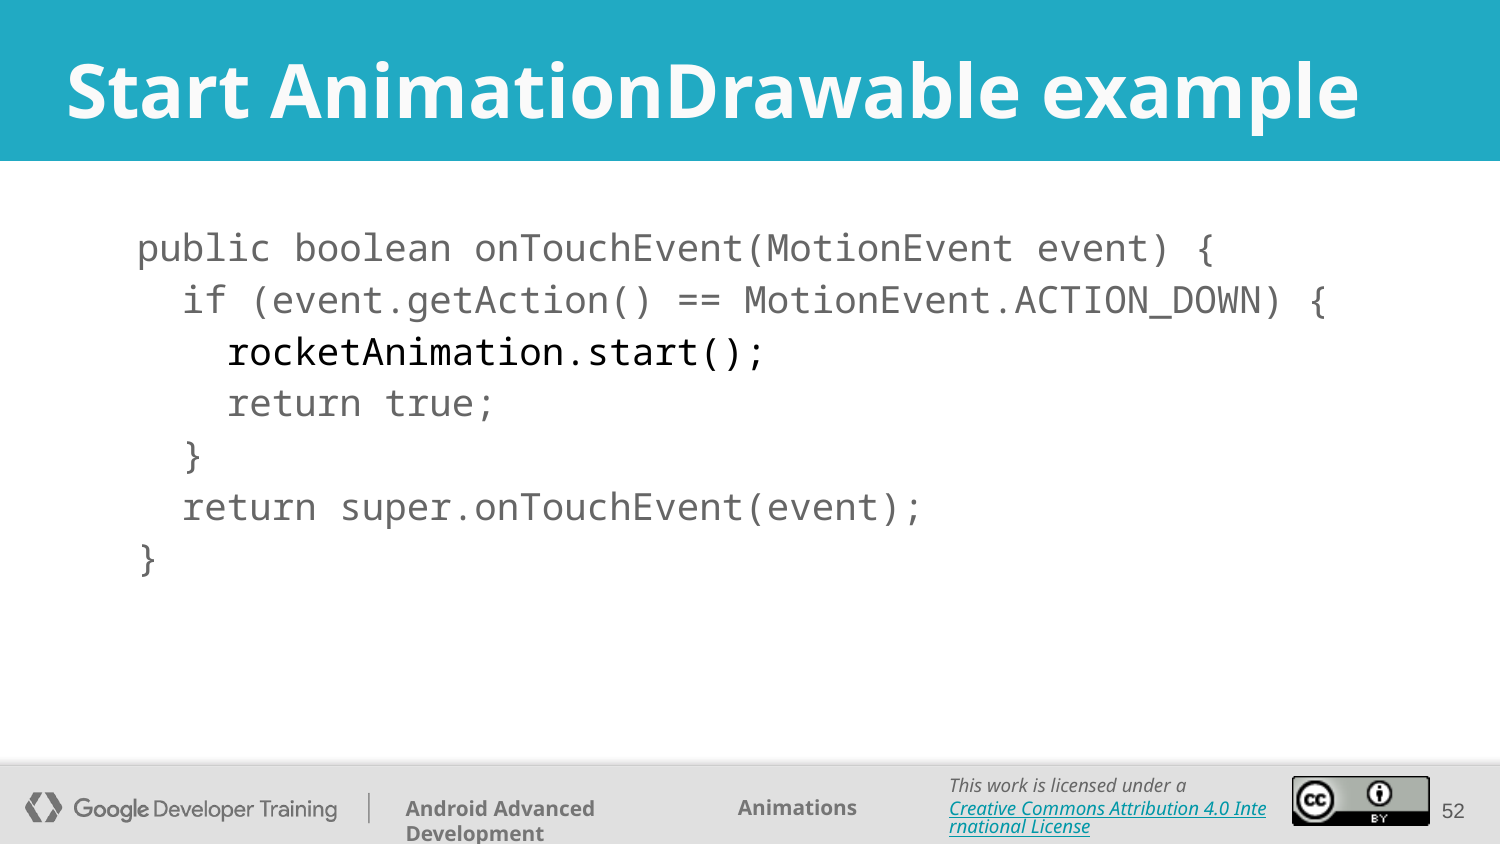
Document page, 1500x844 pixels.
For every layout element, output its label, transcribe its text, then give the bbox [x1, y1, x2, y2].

title Start AnimationDrawable example [51, 28, 1449, 122]
list public boolean onTouchEvent(MotionEvent event) { if (event.getAction() == MotionEvent.ACTION_DOWN) { rocketAnimation.start(); return true; } return super.onTouchEvent(event); } [121, 202, 1358, 719]
picture [0, 161, 1500, 844]
slide_number ‹#› [1389, 777, 1480, 842]
